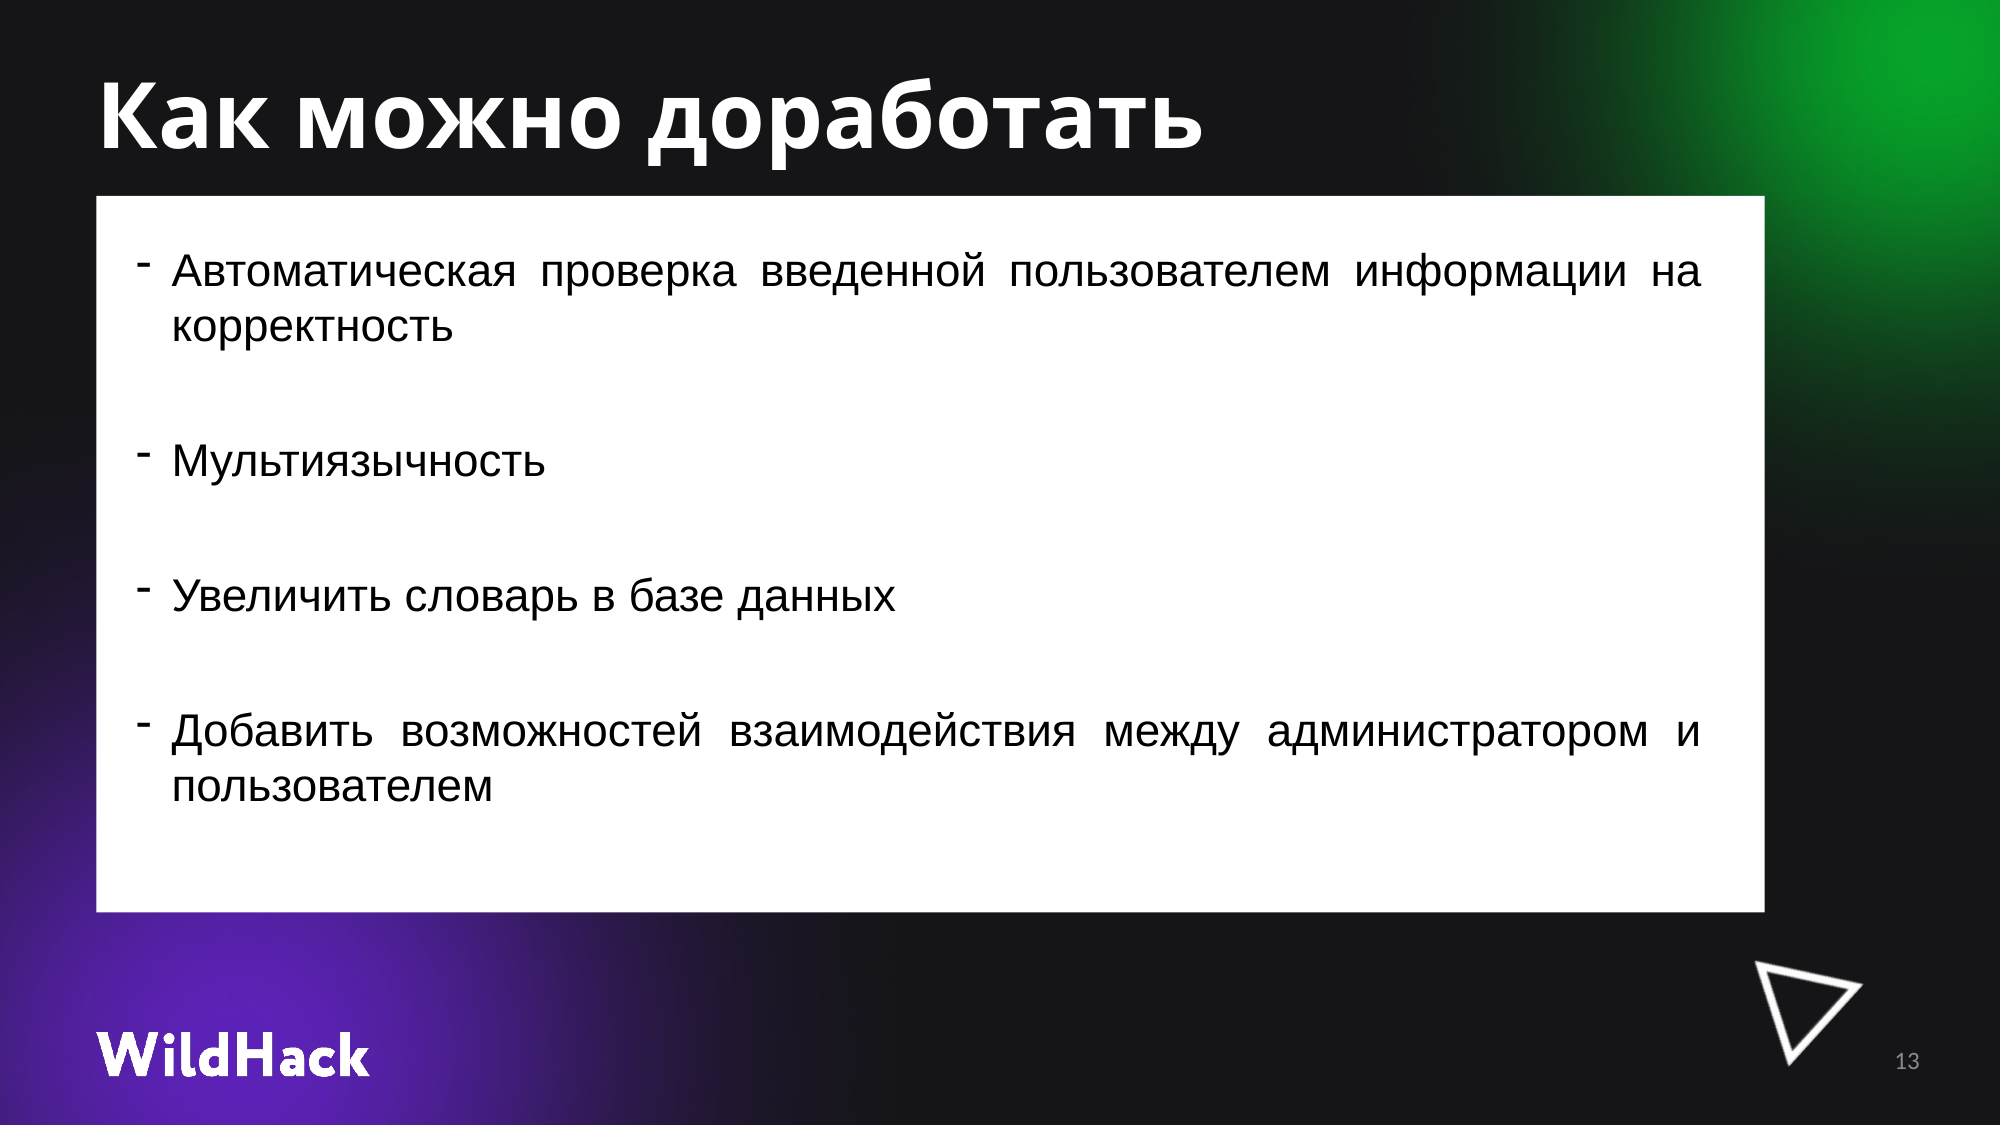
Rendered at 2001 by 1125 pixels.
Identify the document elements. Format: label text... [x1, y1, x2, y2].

picture [1342, 0, 2000, 644]
slide_number 13 [1499, 1029, 1935, 1091]
picture [0, 295, 1000, 1125]
picture [1719, 921, 1863, 1066]
text_box Как можно доработать [81, 62, 1342, 175]
text_box [95, 195, 1766, 913]
